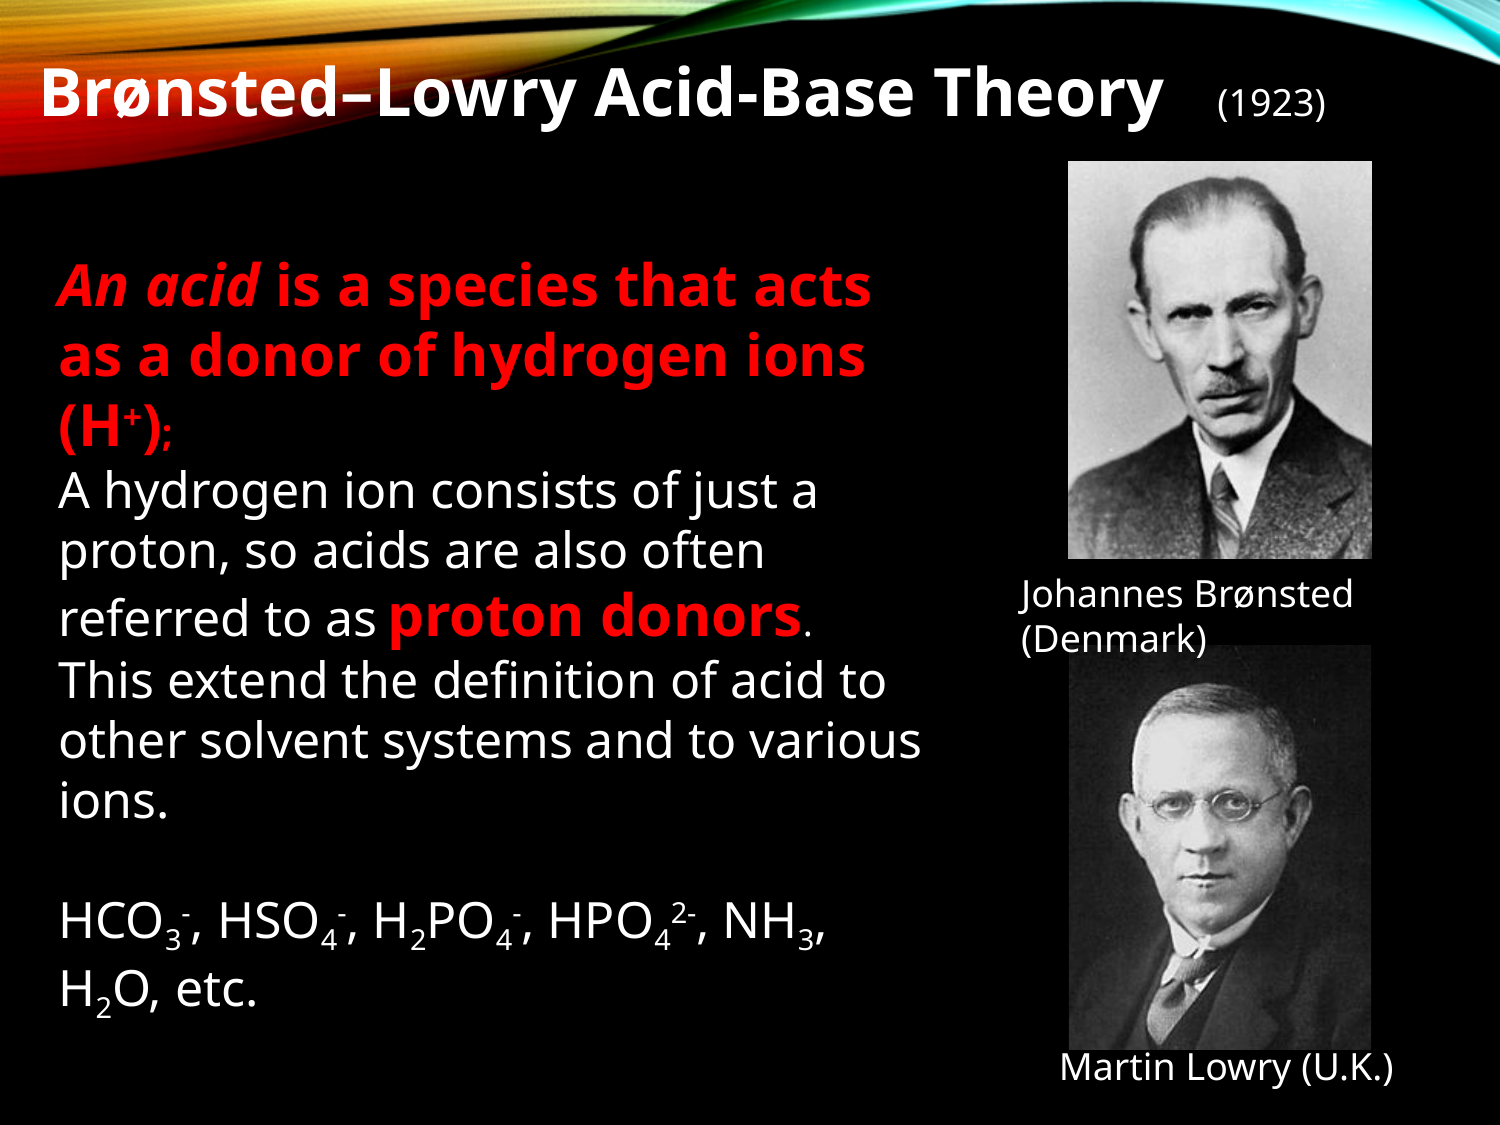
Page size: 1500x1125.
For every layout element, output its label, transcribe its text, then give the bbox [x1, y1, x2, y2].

text_box Brønsted–Lowry Acid-Base Theory (1923) [23, 42, 1424, 138]
picture [0, 0, 1500, 559]
text_box An acid is a species that acts as a donor of hydrogen ions (H+); A hydrogen ion consists of just a proton, so acids are also often referred to as proton donors. This extend the definition of acid to other solvent systems and to various ions. HCO3-, HSO4-, H2PO4-, HPO42-, NH3, H2O, etc. [43, 240, 960, 1078]
picture [1068, 644, 1372, 1051]
text_box Martin Lowry (U.K.) [1044, 1035, 1472, 1096]
text_box Johannes Brønsted (Denmark) [1006, 562, 1500, 668]
